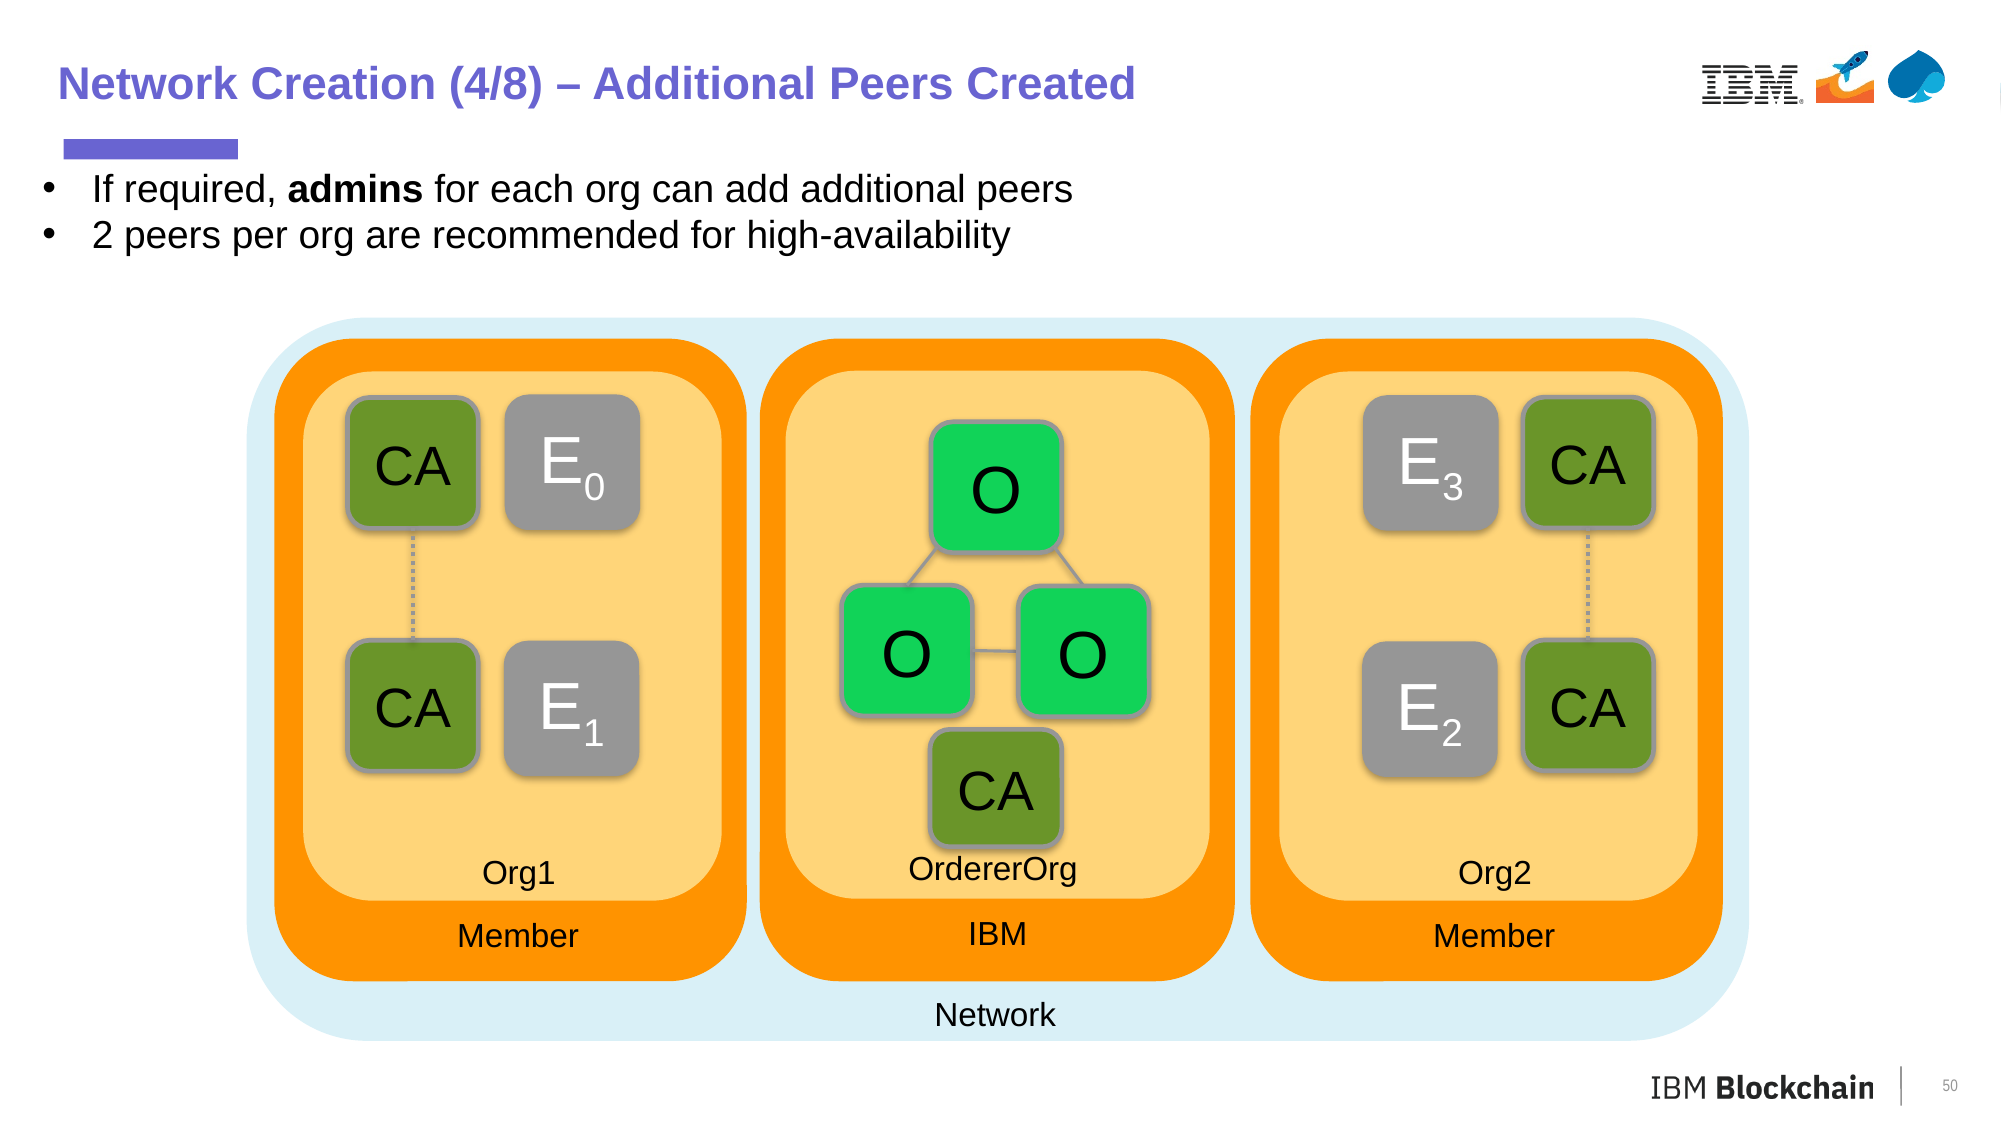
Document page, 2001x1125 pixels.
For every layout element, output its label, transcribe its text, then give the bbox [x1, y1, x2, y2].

text_box Member [1248, 906, 1740, 962]
text_box CA [346, 396, 480, 530]
text_box [757, 336, 1237, 904]
text_box [1274, 962, 1699, 984]
text_box [244, 315, 1752, 1043]
text_box E0 [506, 396, 639, 529]
text_box CA [929, 728, 1063, 848]
text_box Network [749, 986, 1242, 1041]
text_box [783, 368, 1212, 901]
text_box [272, 336, 749, 906]
text_box CA [346, 639, 480, 772]
text_box E2 [1363, 642, 1497, 776]
text_box Org2 [1329, 844, 1660, 899]
text_box [781, 960, 1213, 984]
text_box Org1 [353, 844, 684, 899]
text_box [841, 421, 1150, 717]
list Network Creation (4/8) – Additional Peers Created [57, 27, 1757, 250]
text_box [1277, 369, 1700, 903]
text_box E1 [505, 642, 638, 775]
text_box If required, admins for each org can add additional peers 2 peers per org are recommended for high-availability [27, 156, 1727, 311]
text_box E3 [1364, 396, 1498, 530]
text_box [298, 962, 723, 984]
text_box OrdererOrg [828, 840, 1159, 895]
text_box Member [272, 906, 764, 962]
text_box [1248, 336, 1725, 906]
text_box CA [1522, 639, 1655, 772]
text_box [301, 369, 724, 903]
picture [1816, 45, 1874, 103]
text_box IBM [751, 904, 1244, 960]
text_box CA [1522, 396, 1655, 529]
